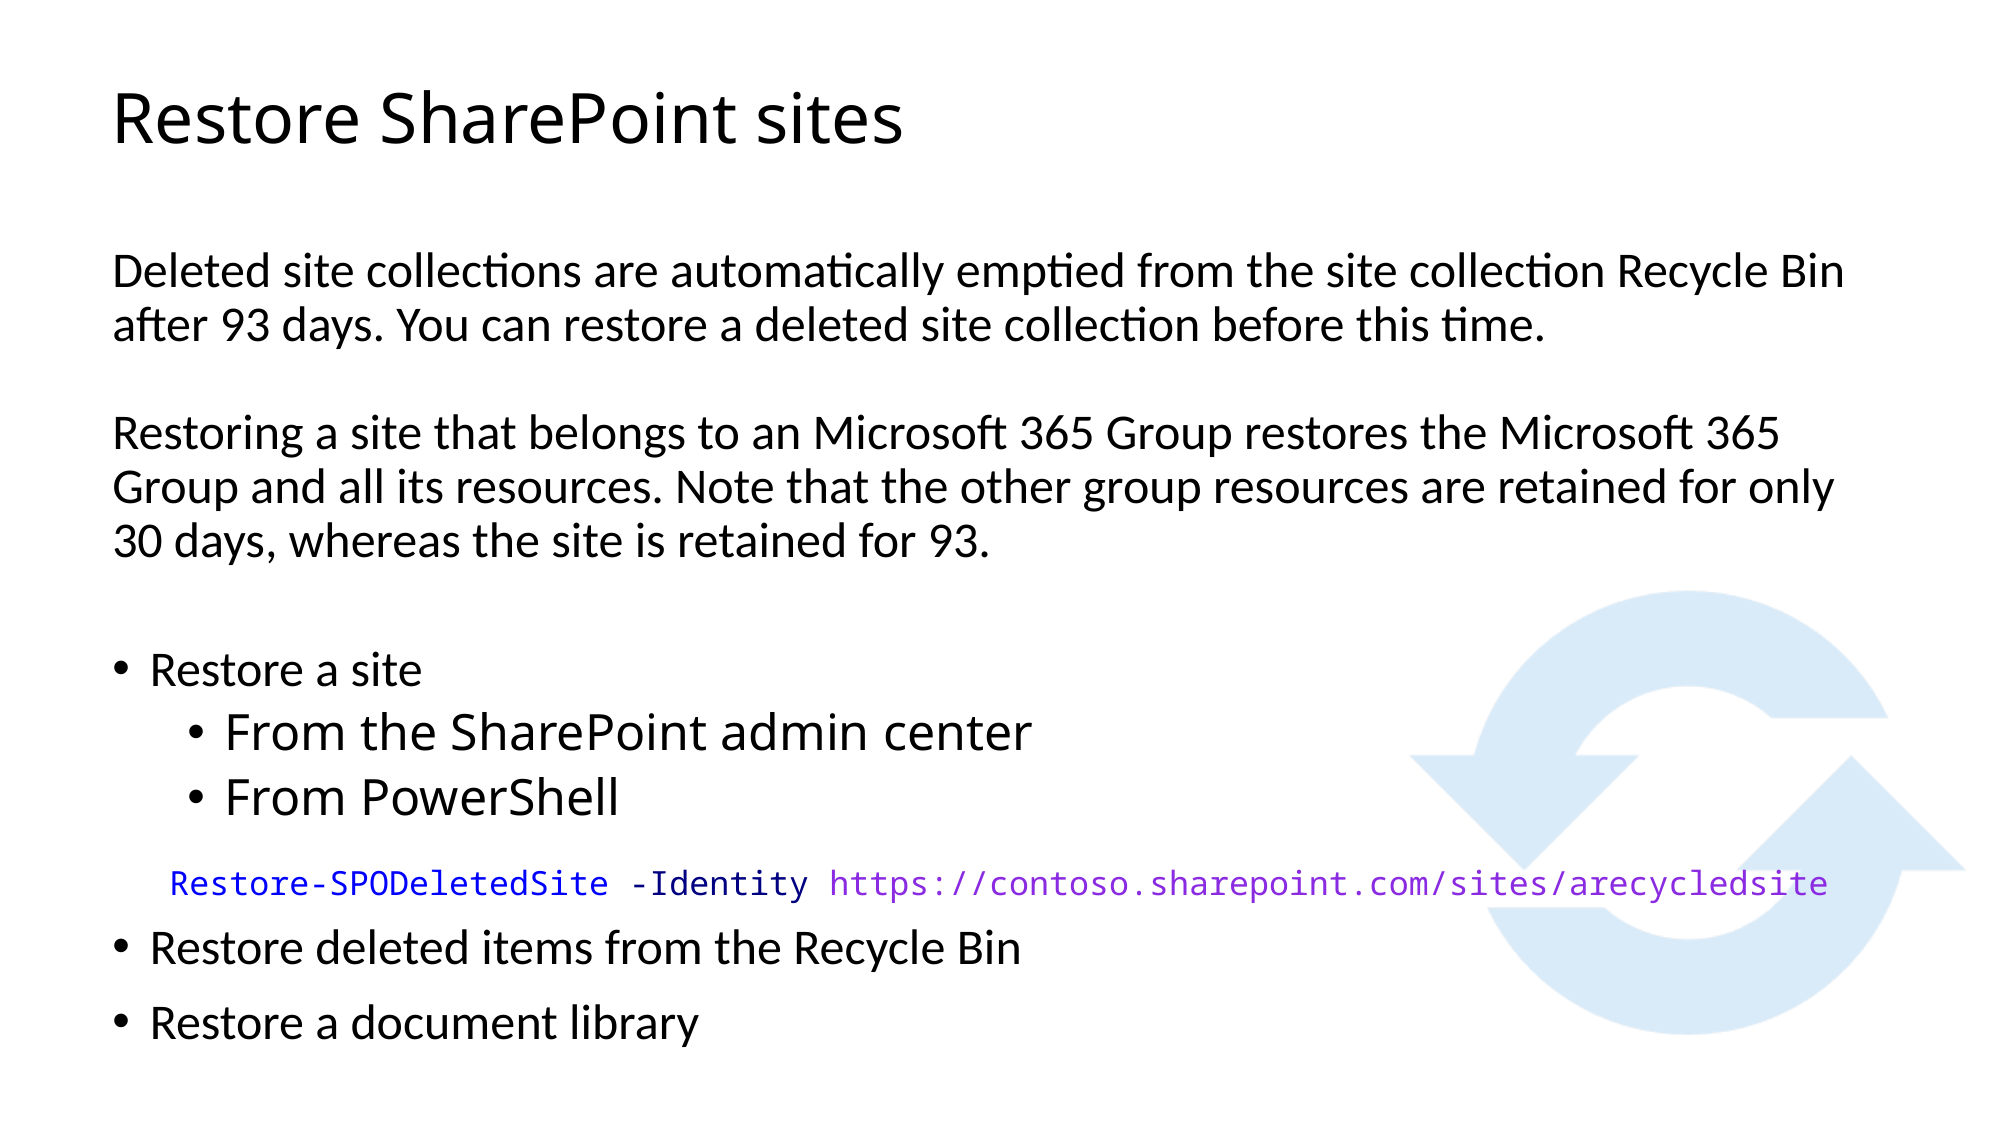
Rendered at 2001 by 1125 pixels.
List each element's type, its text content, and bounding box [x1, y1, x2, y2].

list Deleted site collections are automatically emptied from the site collection Recycle Bin after 93 days. You can restore a deleted site collection before this time. Restoring a site that belongs to an Microsoft 365 Group restores the Microsoft 365 Group and all its resources. Note that the other group resources are retained for only 30 days, whereas the site is retained for 93. Restore a site From the SharePoint admin center From PowerShell Restore deleted items from the Recycle Bin Restore a document library [97, 236, 1905, 1125]
text_box Restore-SPODeletedSite -Identity https://contoso.sharepoint.com/sites/arecycledsite [154, 855, 1399, 910]
title Restore SharePoint sites [96, 75, 1904, 166]
picture [1399, 525, 1975, 1101]
